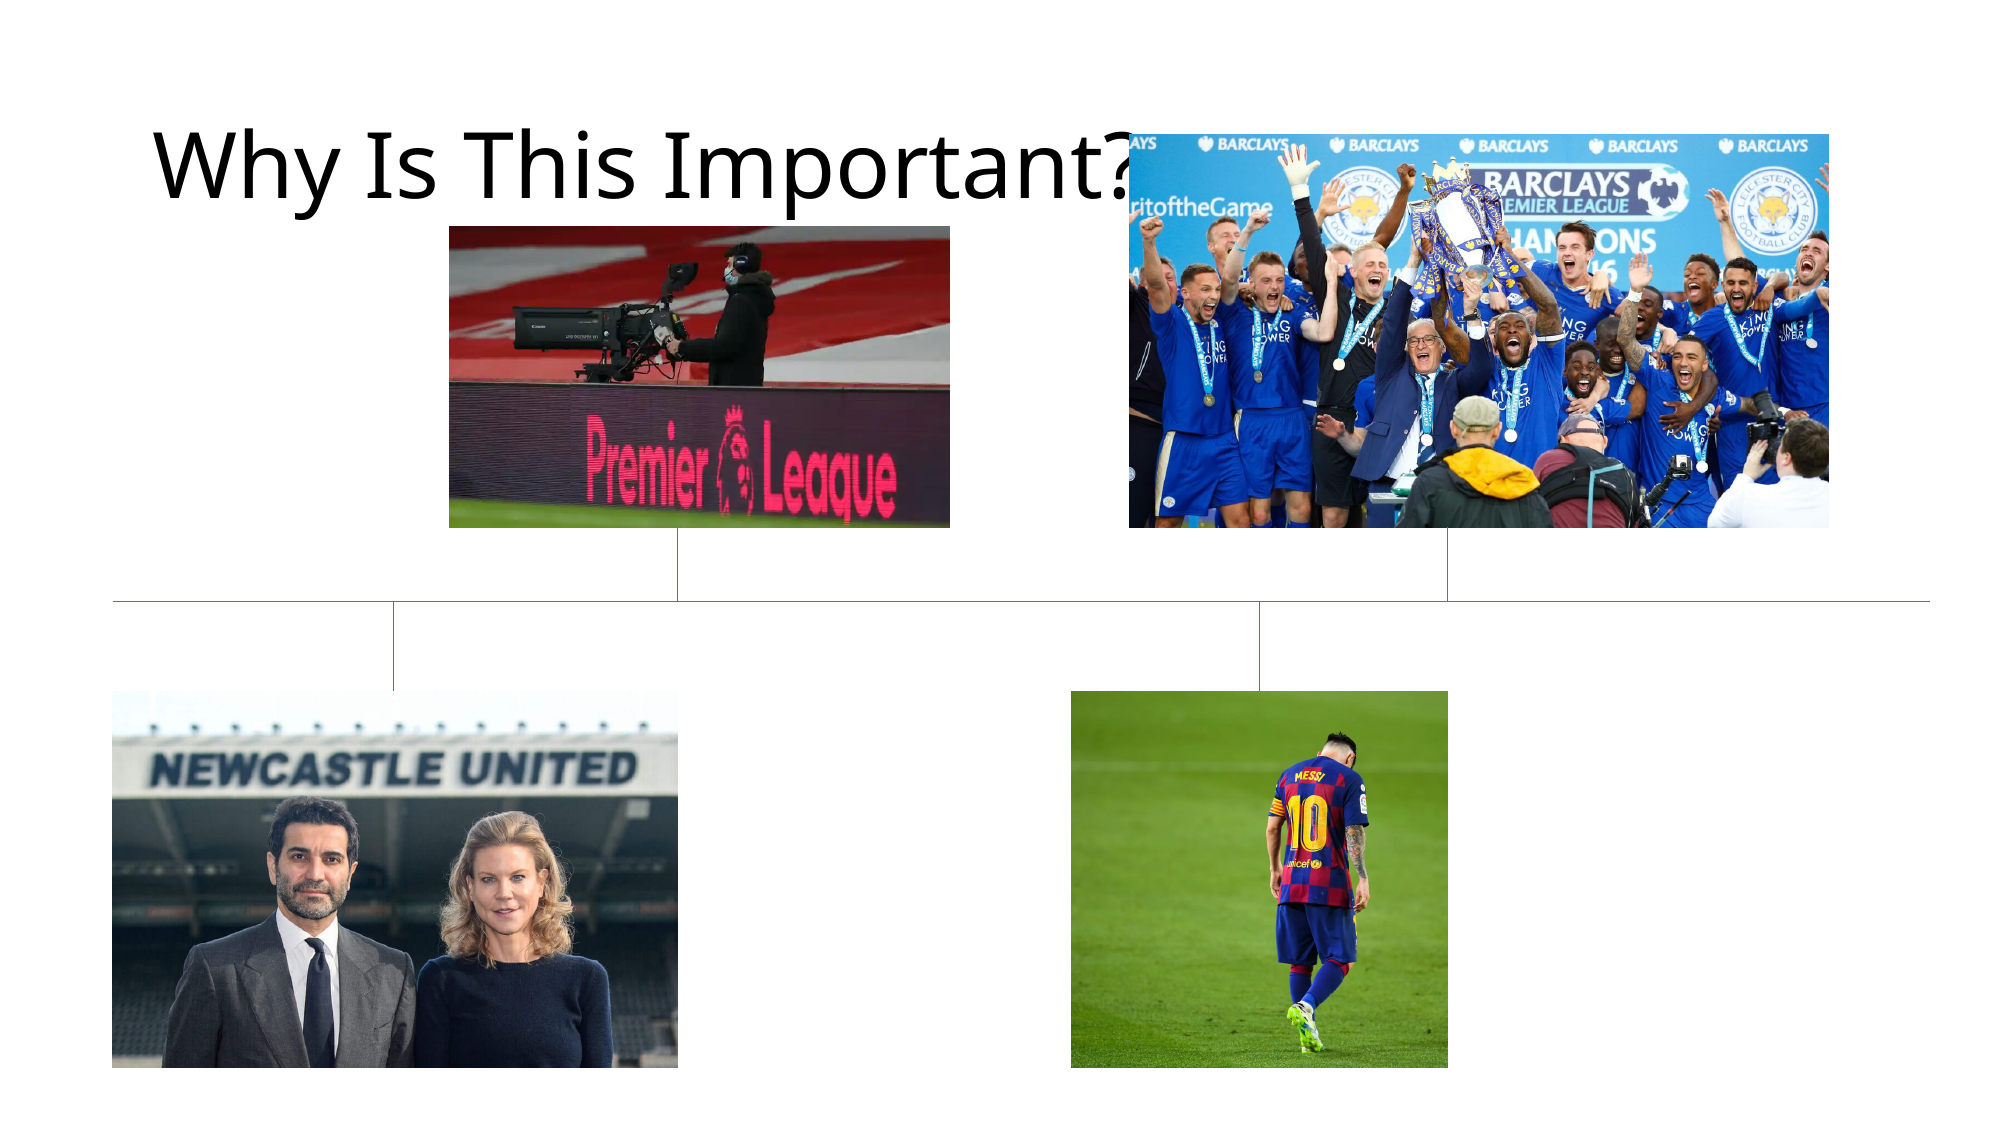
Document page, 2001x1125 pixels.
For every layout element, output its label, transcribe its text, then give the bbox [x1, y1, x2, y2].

picture [1070, 691, 1448, 1068]
title Why Is This Important? [137, 59, 1863, 278]
picture [1129, 134, 1829, 528]
picture [449, 226, 950, 528]
picture [112, 691, 678, 1068]
